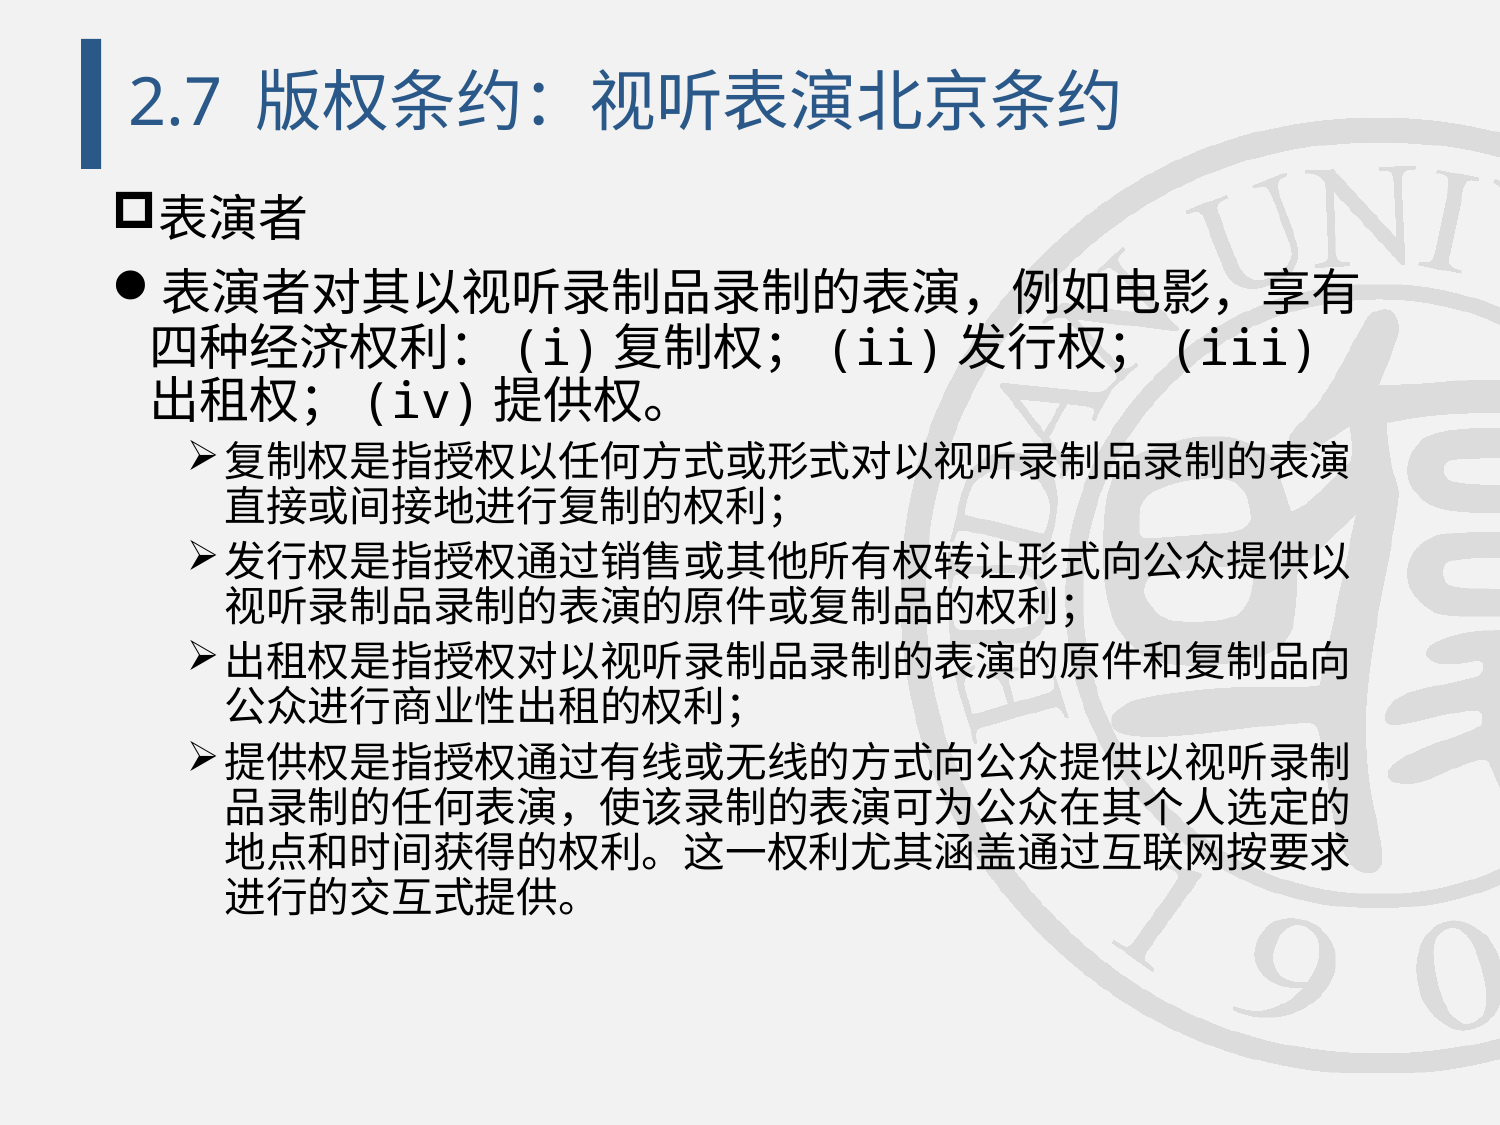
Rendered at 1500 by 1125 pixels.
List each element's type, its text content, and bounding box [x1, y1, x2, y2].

list 表演者 表演者对其以视听录制品录制的表演，例如电影，享有四种经济权利：(i)复制权；(ii)发行权；(iii)出租权；(iv)提供权。 复制权是指授权以任何方式或形式对以视听录制品录制的表演直接或间接地进行复制的权利； 发行权是指授权通过销售或其他所有权转让形式向公众提供以视听录制品录制的表演的原件或复制品的权利； 出租权是指授权对以视听录制品录制的表演的原件和复制品向公众进行商业性出租的权利； 提供权是指授权通过有线或无线的方式向公众提供以视听录制品录制的任何表演，使该录制的表演可为公众在其个人选定的地点和时间获得的权利。这一权利尤其涵盖通过互联网按要求进行的交互式提供。 [96, 185, 1387, 1014]
title 2.7 版权条约：视听表演北京条约 [113, 49, 1387, 159]
